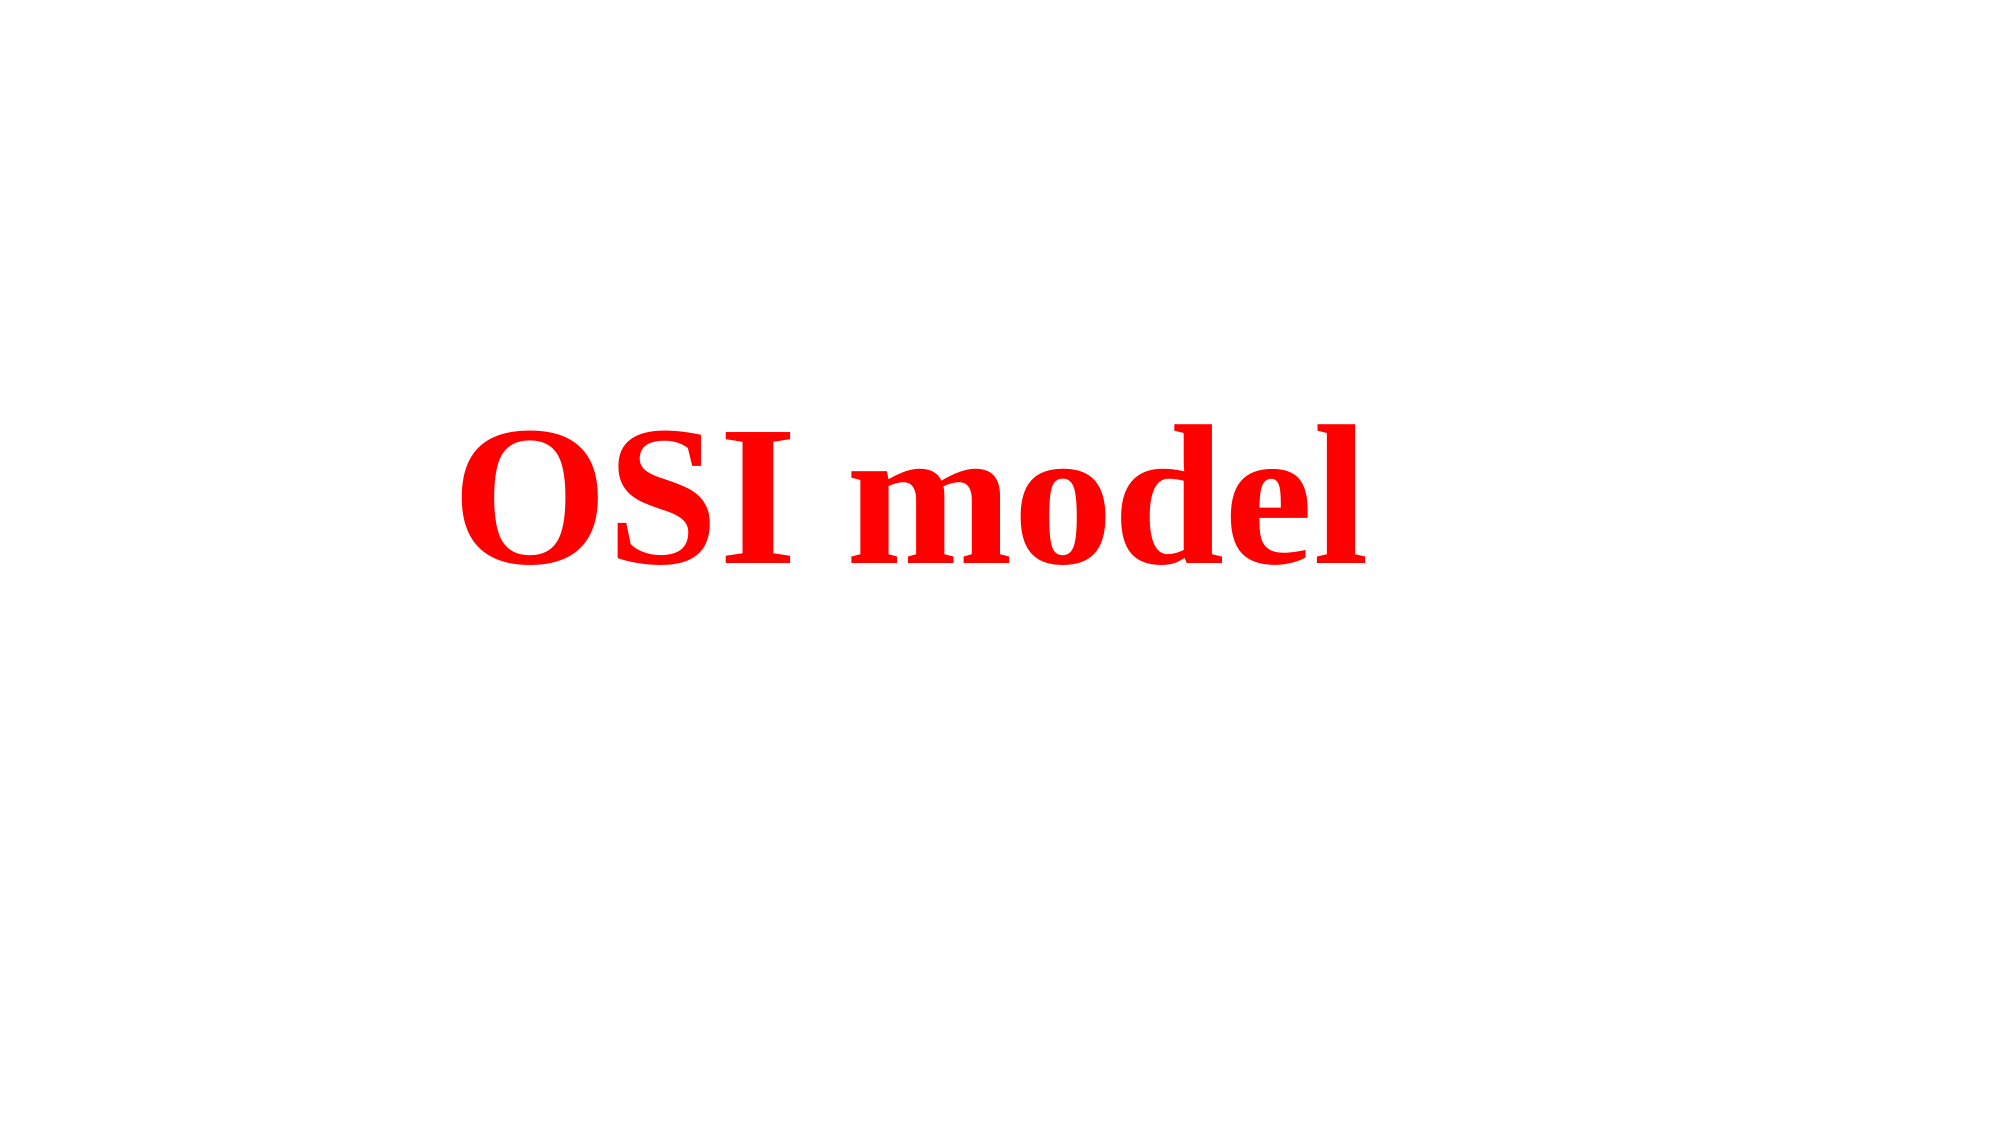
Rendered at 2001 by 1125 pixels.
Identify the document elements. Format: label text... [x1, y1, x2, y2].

list OSI model [137, 299, 1863, 1014]
